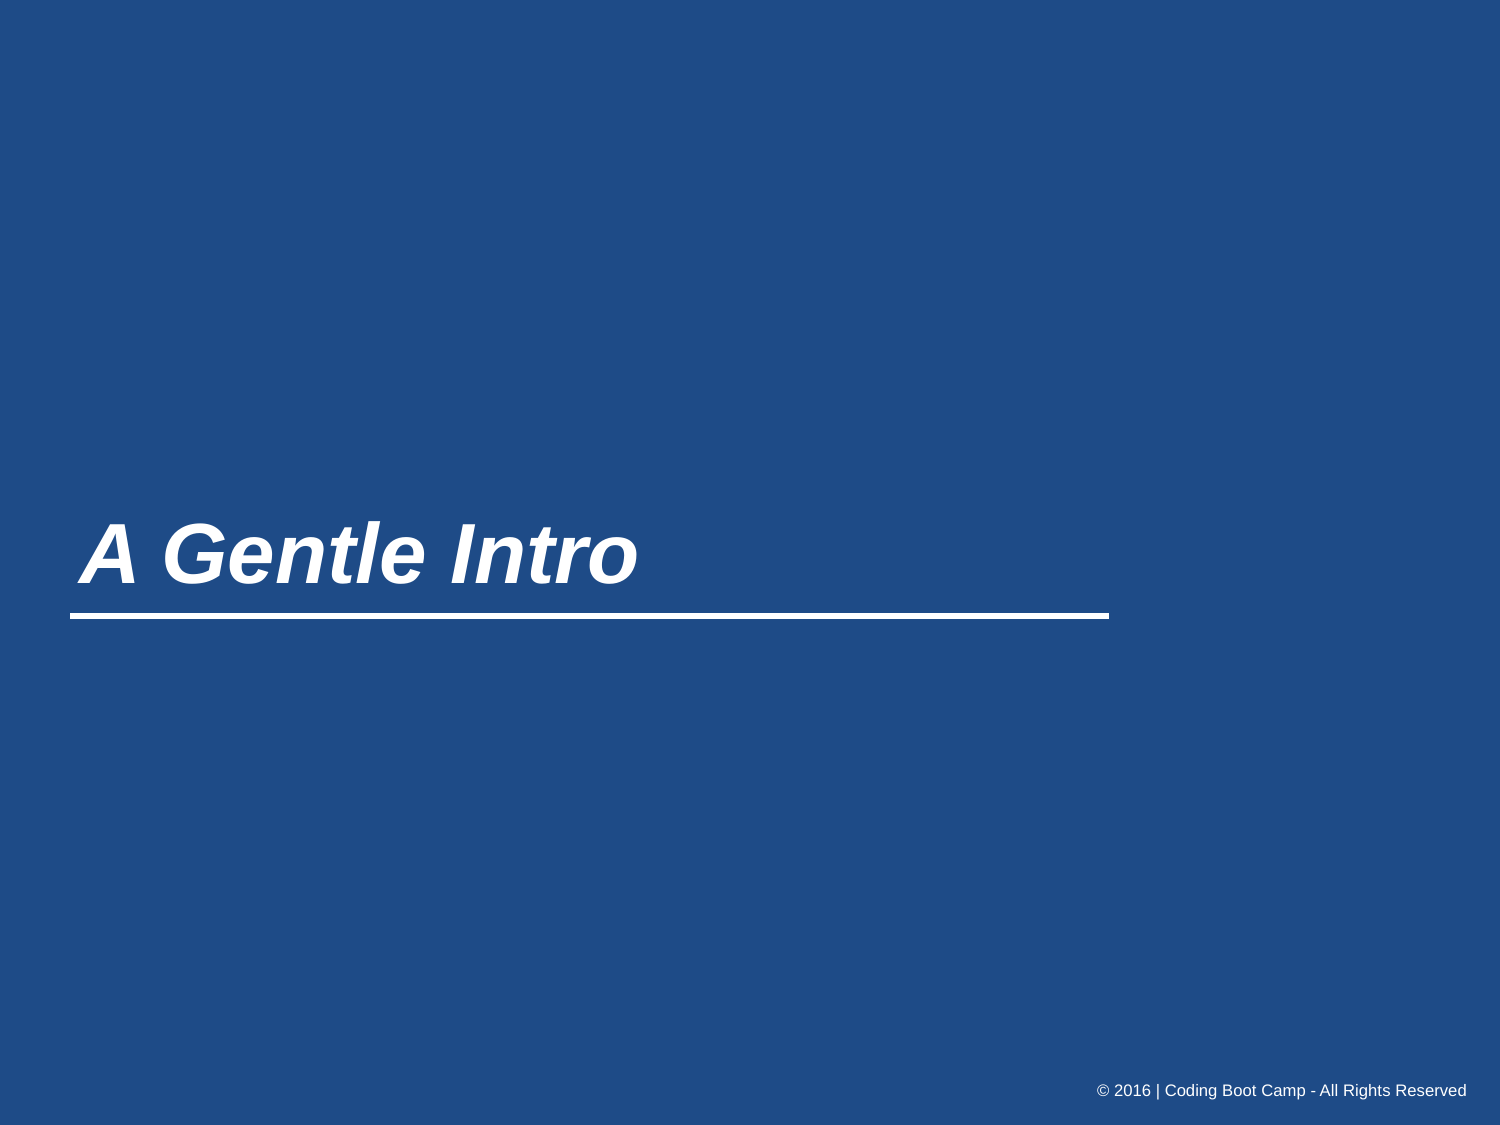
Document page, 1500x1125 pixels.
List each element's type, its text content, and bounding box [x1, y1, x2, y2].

title A Gentle Intro [64, 484, 1415, 628]
